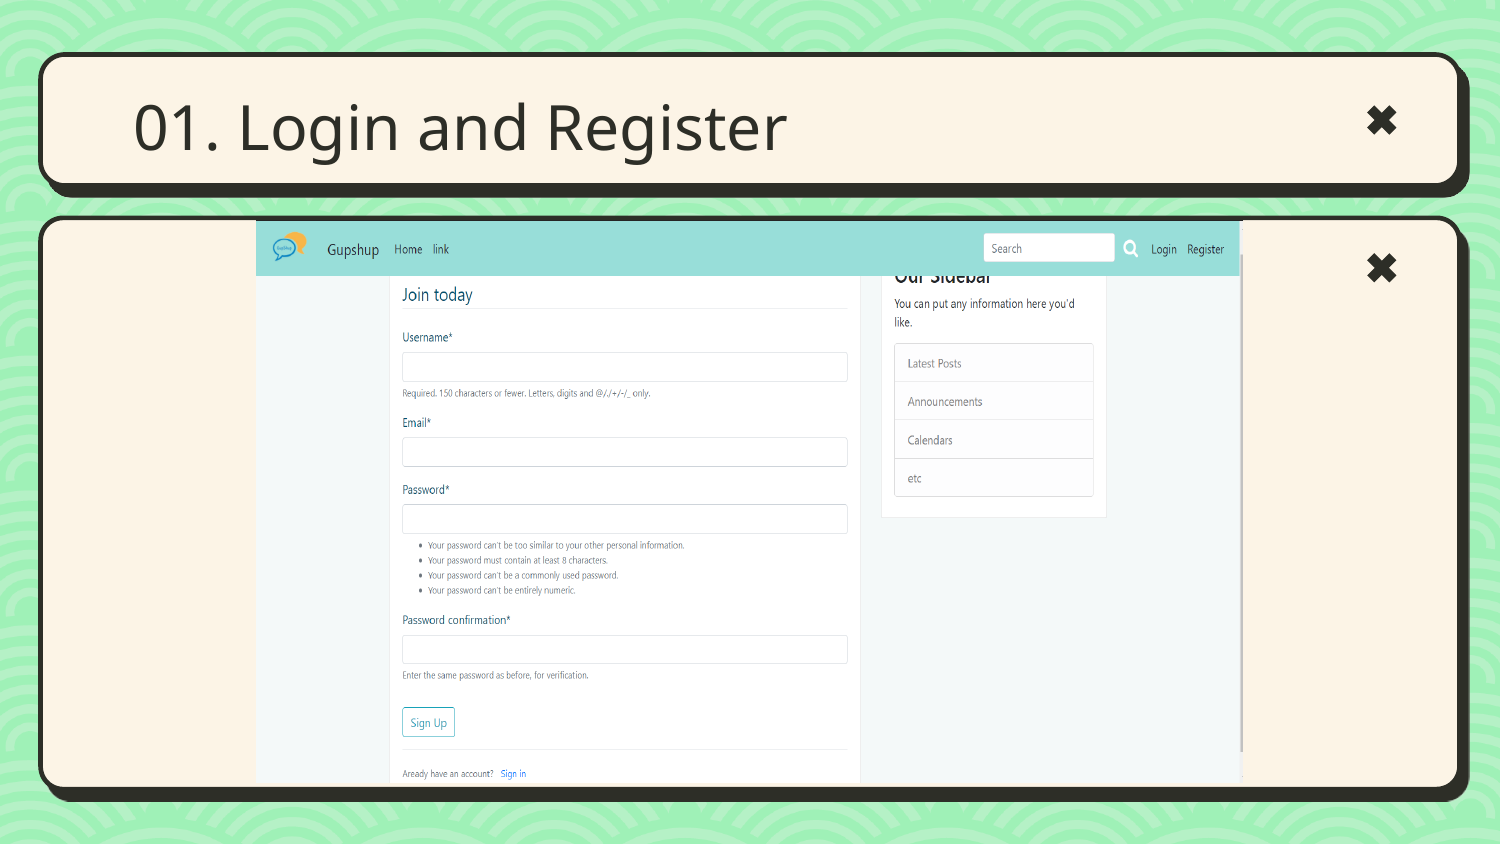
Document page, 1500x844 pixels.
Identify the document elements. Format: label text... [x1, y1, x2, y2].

title 01. Login and Register [118, 72, 1382, 167]
picture [0, 0, 1500, 844]
